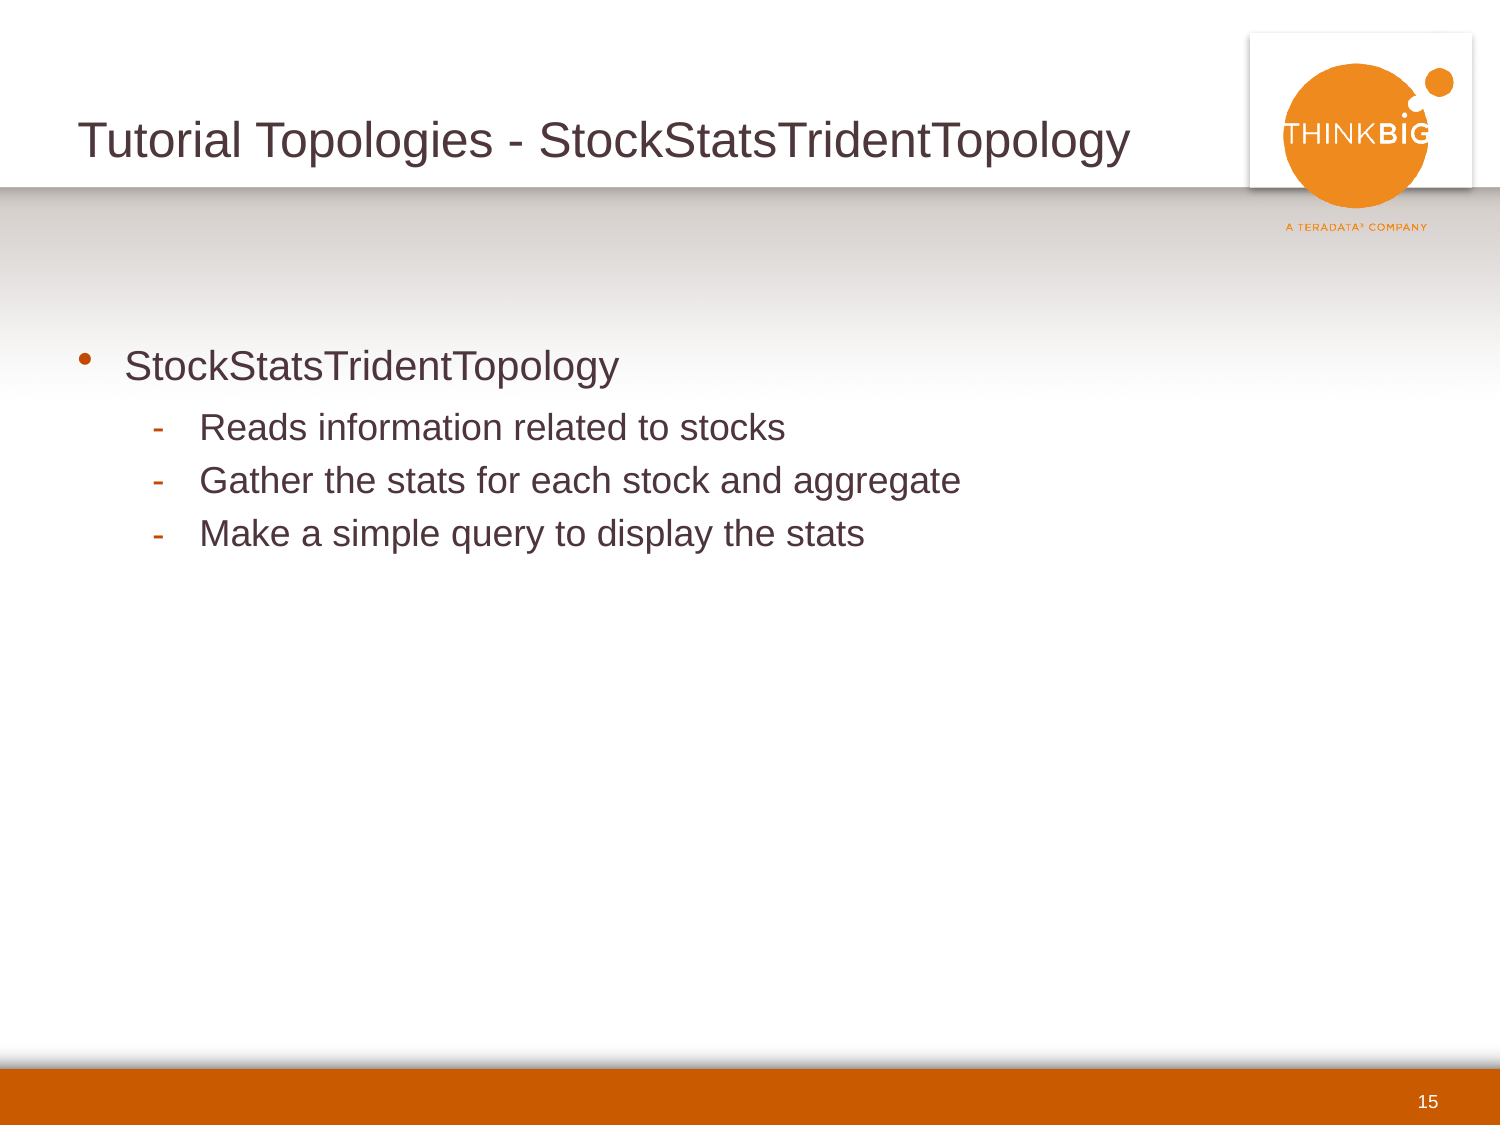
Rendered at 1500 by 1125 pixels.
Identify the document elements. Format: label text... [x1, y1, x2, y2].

text_box StockStatsTridentTopology Reads information related to stocks Gather the stats for each stock and aggregate Make a simple query to display the stats [62, 279, 1438, 616]
title Tutorial Topologies - StockStatsTridentTopology [62, 99, 1250, 175]
picture [0, 0, 1500, 1125]
